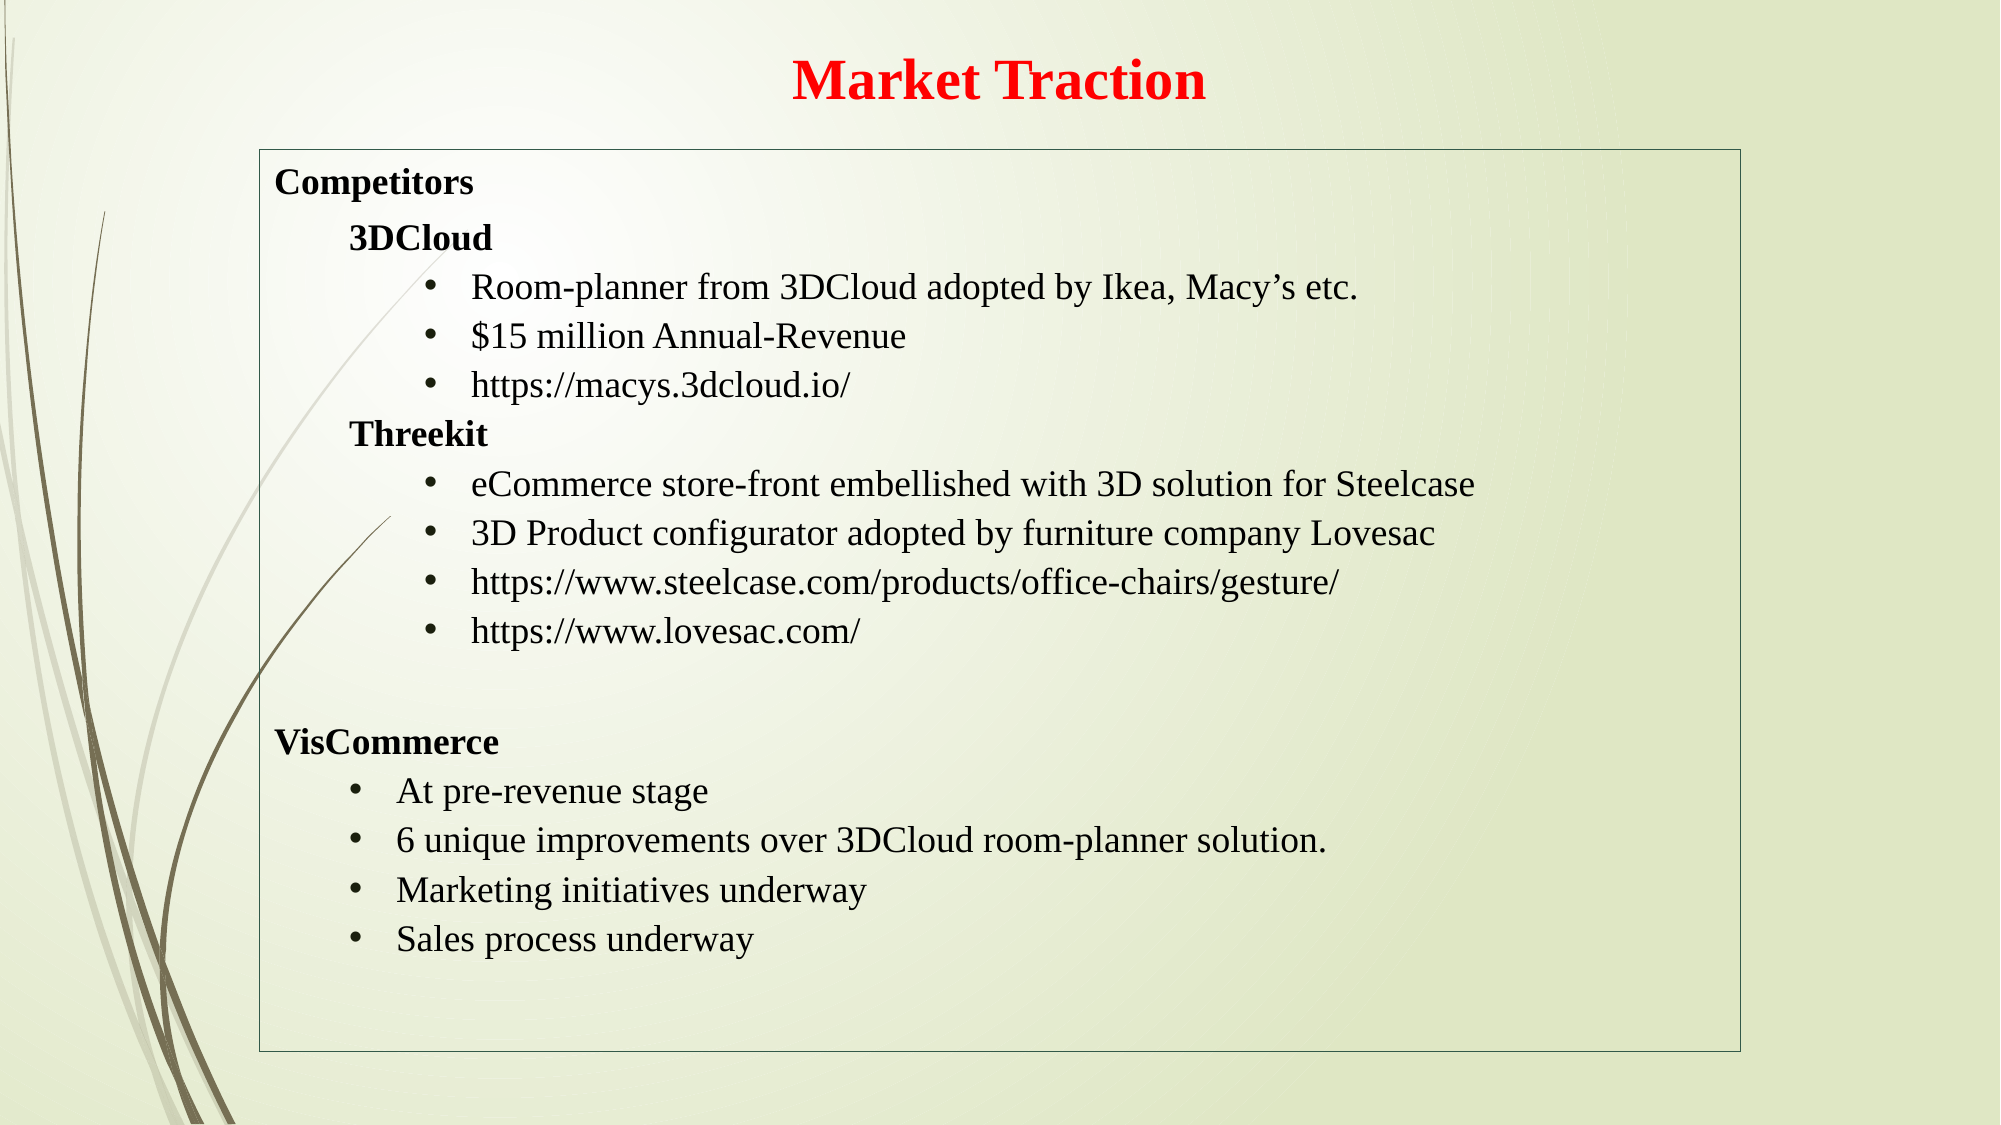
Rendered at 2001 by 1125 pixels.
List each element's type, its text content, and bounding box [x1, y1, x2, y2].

title Market Traction [289, 2, 1711, 149]
subtitle Competitors 3DCloud Room-planner from 3DCloud adopted by Ikea, Macy’s etc. $15 million Annual-Revenue https://macys.3dcloud.io/ Threekit eCommerce store-front embellished with 3D solution for Steelcase 3D Product configurator adopted by furniture company Lovesac https://www.steelcase.com/products/office-chairs/gesture/ https://www.lovesac.com/ VisCommerce At pre-revenue stage 6 unique improvements over 3DCloud room-planner solution. Marketing initiatives underway Sales process underway [259, 149, 1741, 1052]
